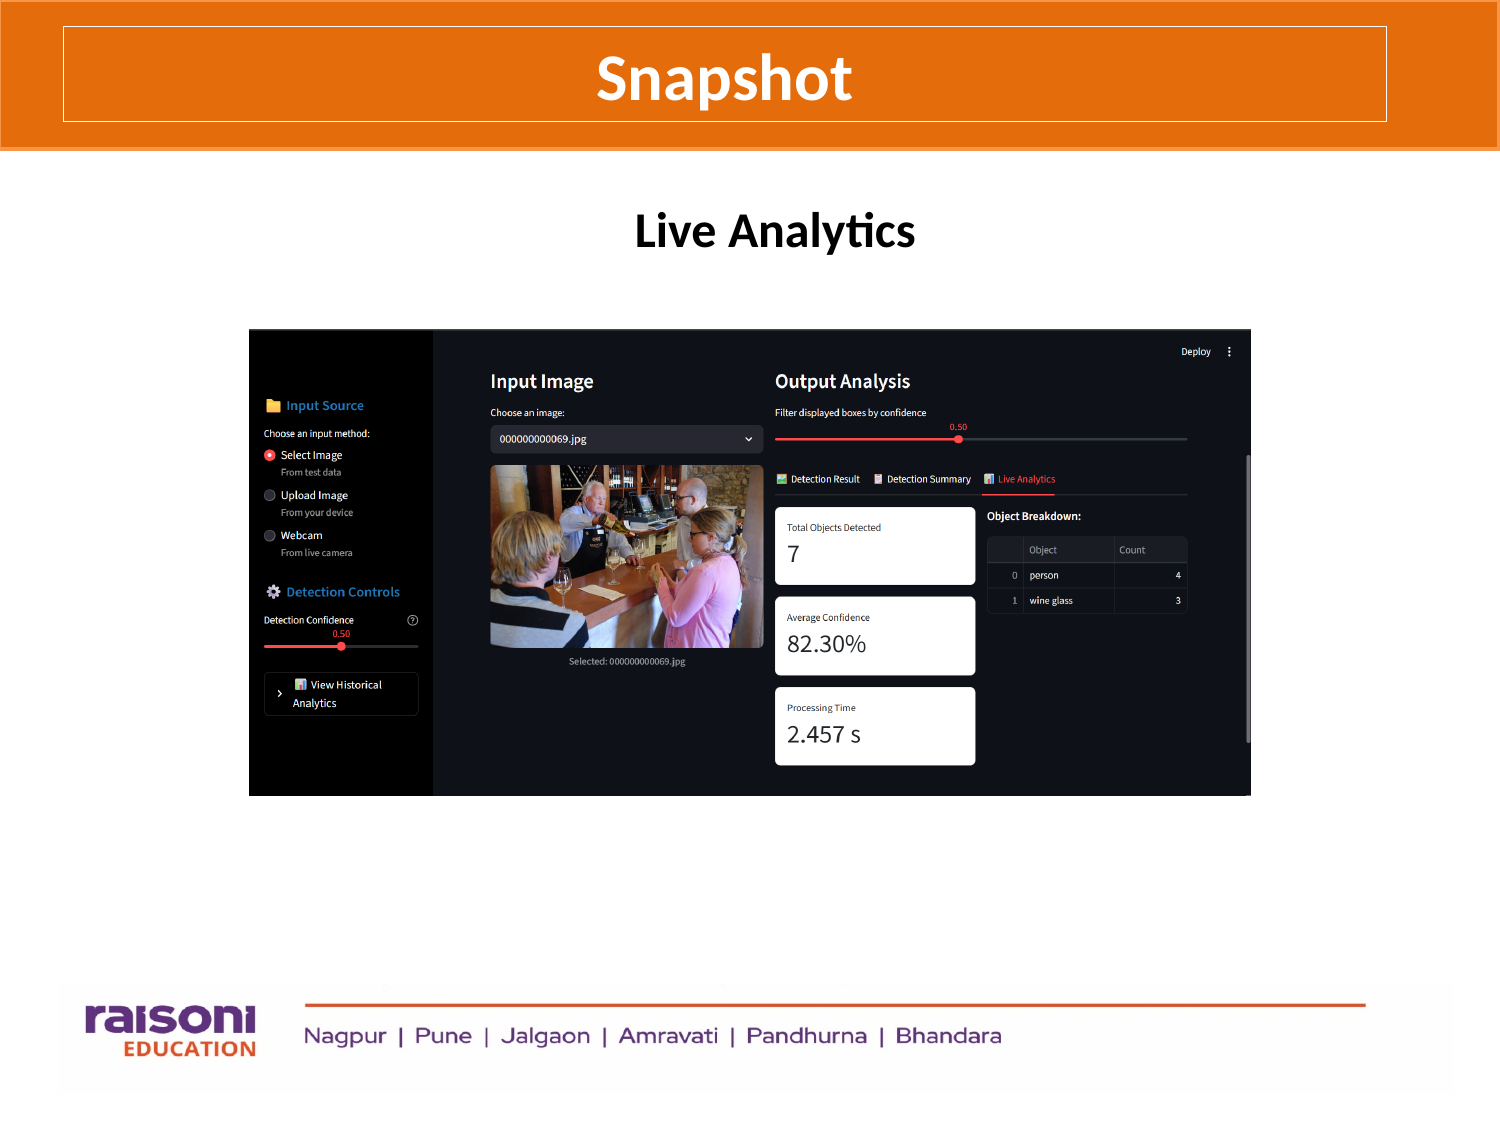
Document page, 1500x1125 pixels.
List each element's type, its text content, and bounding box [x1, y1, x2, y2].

picture [249, 329, 1251, 796]
text_box [0, 0, 1500, 151]
text_box Live Analytics [620, 190, 1058, 266]
picture [58, 984, 1454, 1094]
text_box Snapshot [63, 26, 1387, 122]
